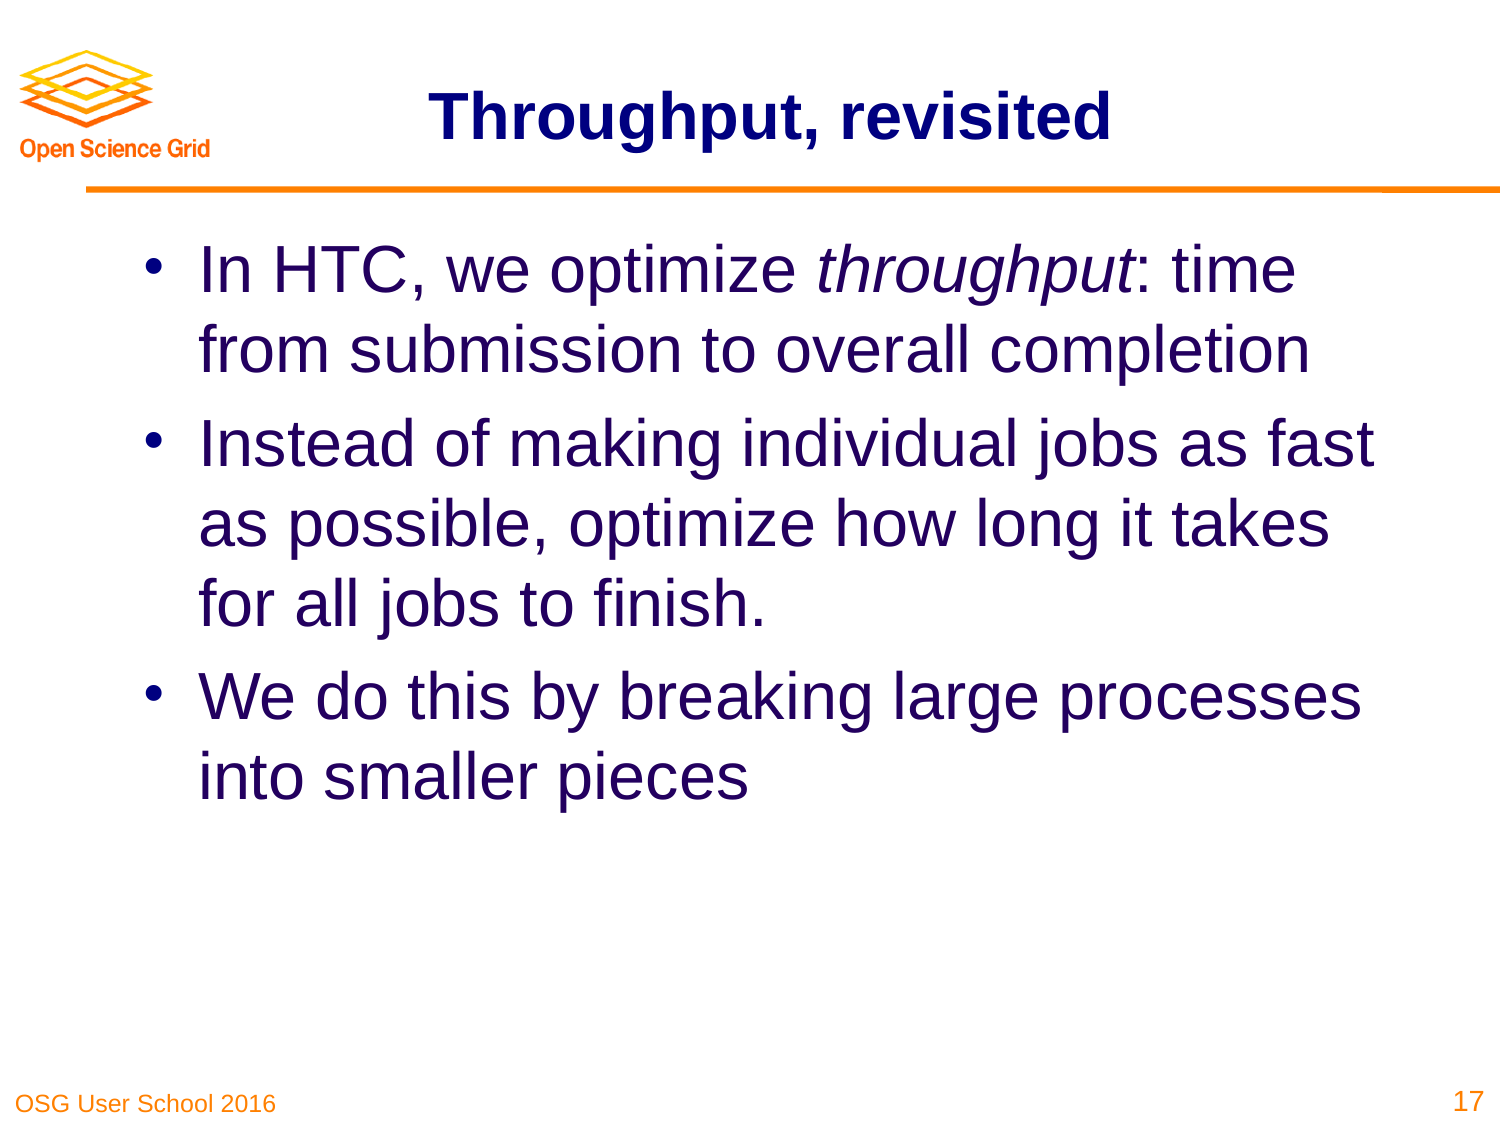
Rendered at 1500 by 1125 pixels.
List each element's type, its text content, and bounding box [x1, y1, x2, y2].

list In HTC, we optimize throughput: time from submission to overall completion Instead of making individual jobs as fast as possible, optimize how long it takes for all jobs to finish. We do this by breaking large processes into smaller pieces [127, 218, 1403, 988]
title Throughput, revisited [201, 18, 1342, 207]
picture [0, 27, 201, 179]
slide_number 17 [1430, 1049, 1500, 1125]
